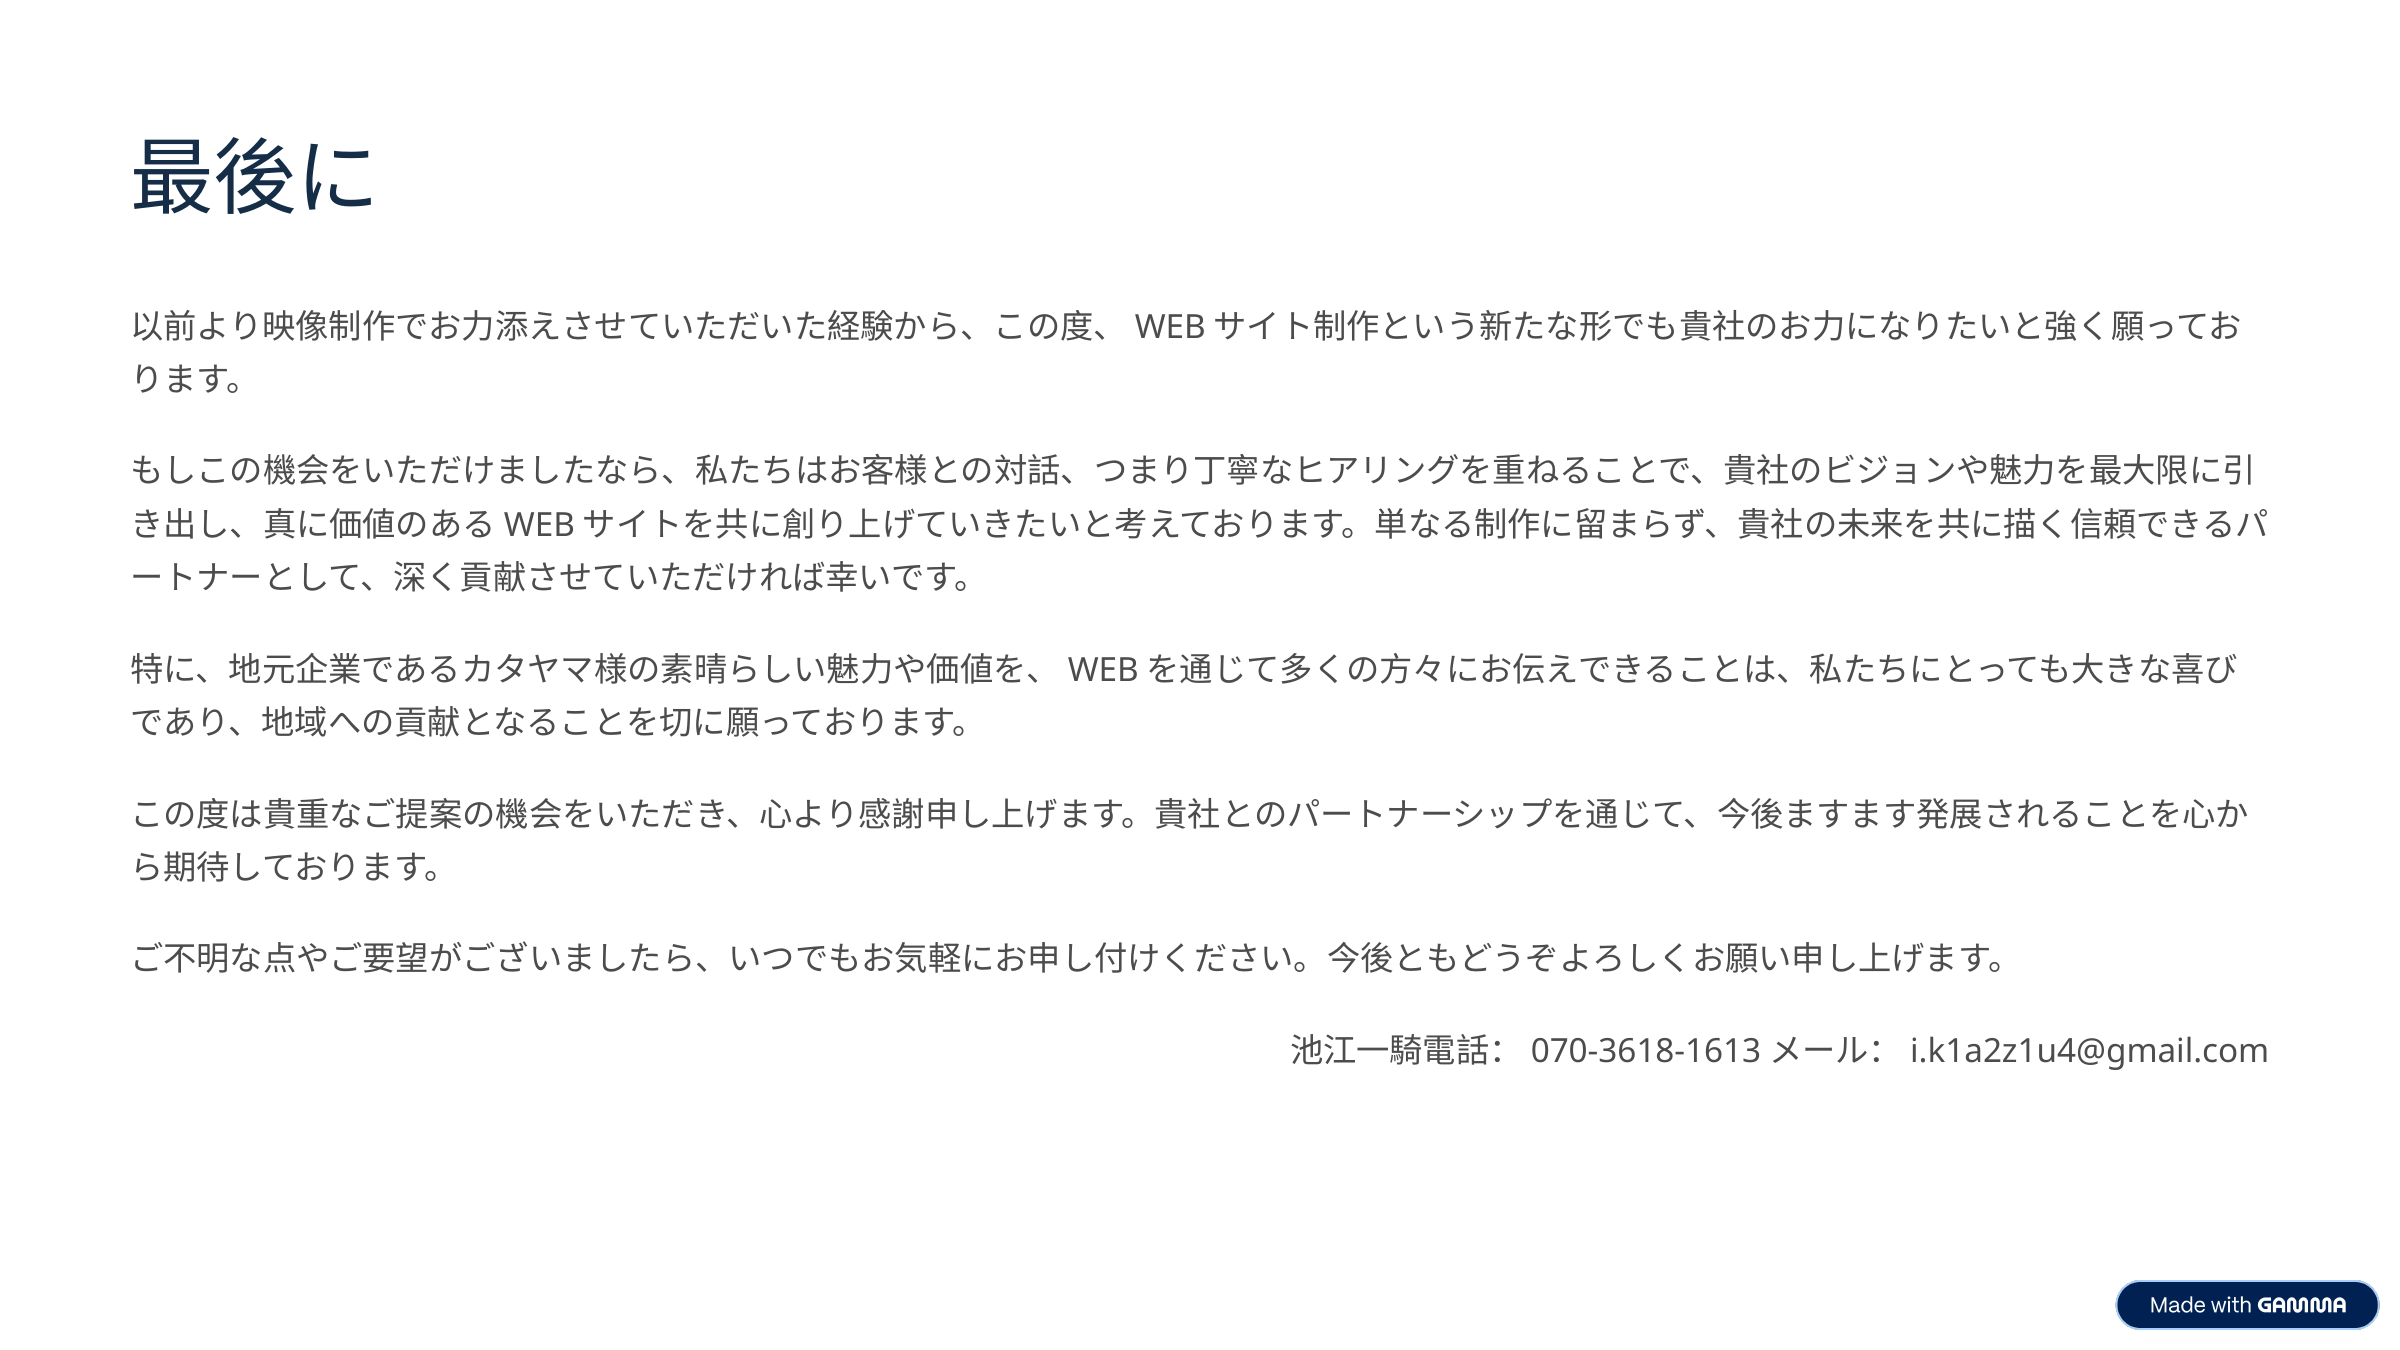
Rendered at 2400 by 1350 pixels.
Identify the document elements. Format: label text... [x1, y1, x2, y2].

text_box この度は貴重なご提案の機会をいただき、心より感謝申し上げます。貴社とのパートナーシップを通じて、今後ますます発展されることを心から期待しております。 [130, 779, 2270, 887]
text_box 特に、地元企業であるカタヤマ様の素晴らしい魅力や価値を、WEBを通じて多くの方々にお伝えできることは、私たちにとっても大きな喜びであり、地域への貢献となることを切に願っております。 [130, 634, 2270, 742]
picture [2106, 1271, 2389, 1339]
text_box もしこの機会をいただけましたなら、私たちはお客様との対話、つまり丁寧なヒアリングを重ねることで、貴社のビジョンや魅力を最大限に引き出し、真に価値のあるWEBサイトを共に創り上げていきたいと考えております。単なる制作に留まらず、貴社の未来を共に描く信頼できるパートナーとして、深く貢献させていただければ幸いです。 [130, 436, 2270, 598]
text_box ご不明な点やご要望がございましたら、いつでもお気軽にお申し付けください。今後ともどうぞよろしくお願い申し上げます。 [130, 924, 2270, 978]
text_box 最後に [130, 119, 968, 225]
text_box 池江一騎電話：070-3618-1613メール：i.k1a2z1u4@gmail.com [130, 1015, 2270, 1231]
text_box 以前より映像制作でお力添えさせていただいた経験から、この度、WEBサイト制作という新たな形でも貴社のお力になりたいと強く願っております。 [130, 291, 2270, 399]
